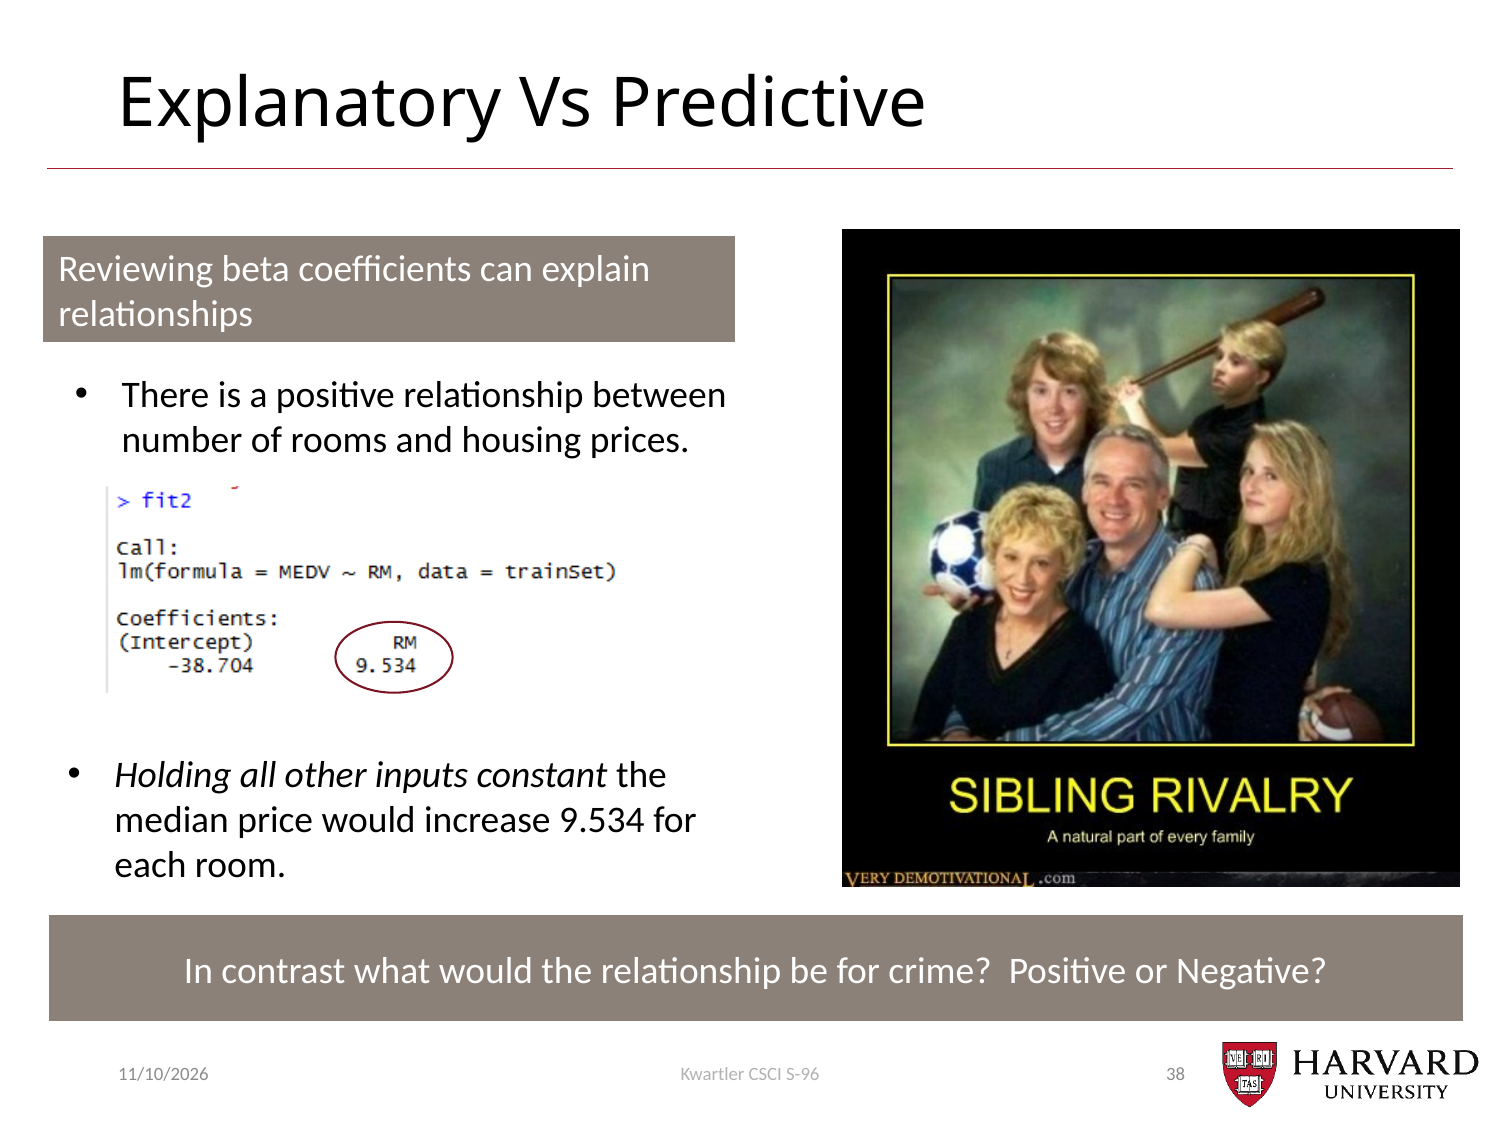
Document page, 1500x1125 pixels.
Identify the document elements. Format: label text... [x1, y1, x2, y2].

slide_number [103, 1042, 441, 1103]
picture [1200, 1024, 1500, 1125]
text_box In contrast what would the relationship be for crime? Positive or Negative? [49, 915, 1463, 1021]
text_box There is a positive relationship between number of rooms and housing prices. [60, 362, 800, 468]
picture [842, 229, 1460, 887]
title Explanatory Vs Predictive [103, 59, 1397, 157]
picture [105, 486, 648, 693]
text_box Reviewing beta coefficients can explain relationships [43, 236, 735, 342]
slide_number 38 [1059, 1042, 1200, 1103]
text_box Holding all other inputs constant the median price would increase 9.534 for each room. [52, 742, 792, 893]
footer Kwartler CSCI S-96 [496, 1042, 1004, 1103]
